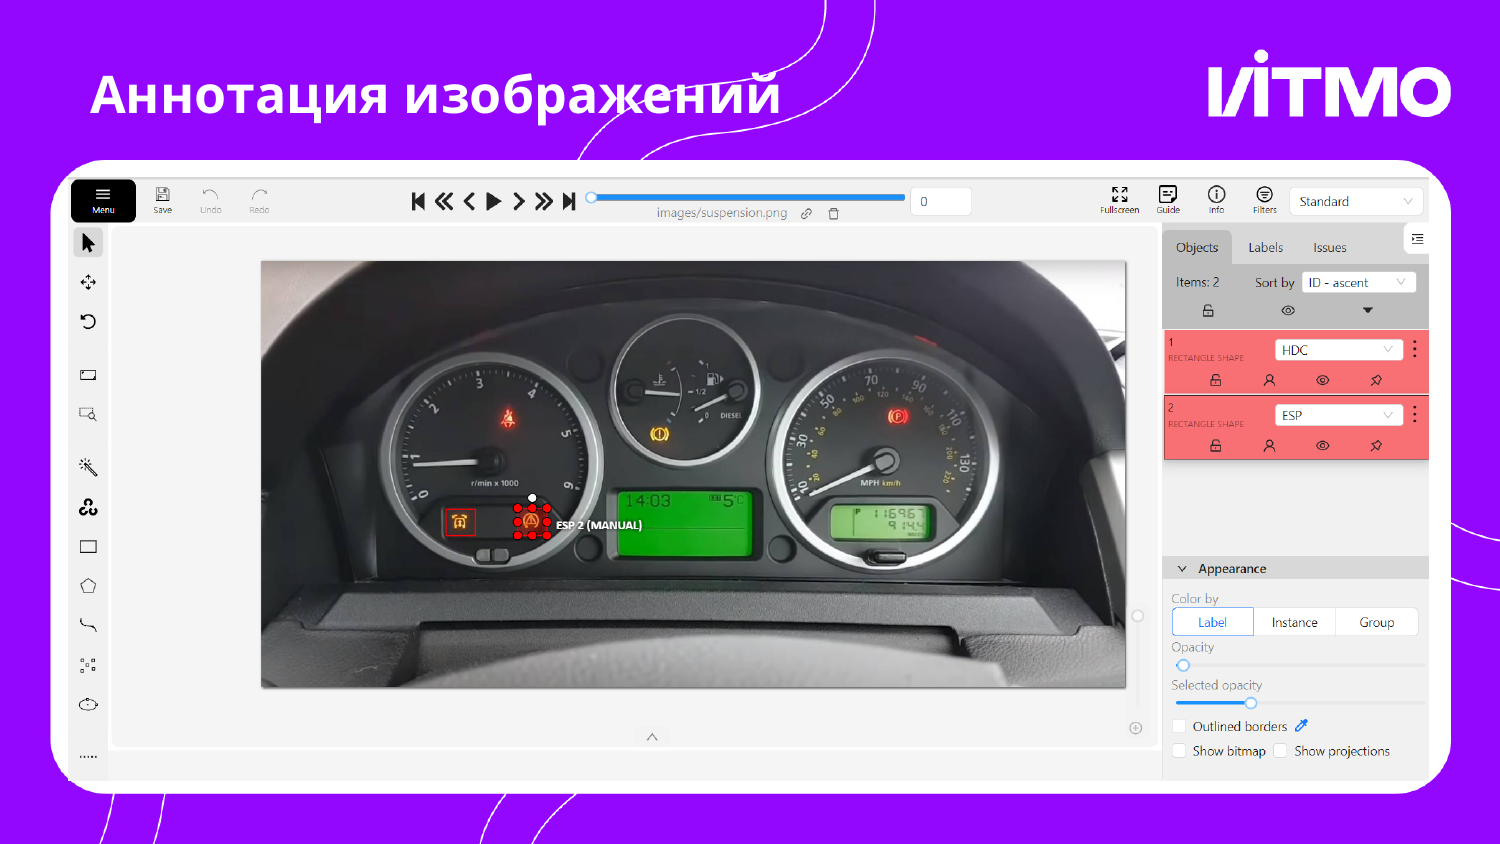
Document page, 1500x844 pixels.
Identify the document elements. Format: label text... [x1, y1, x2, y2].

title Аннотация изображений [75, 50, 1195, 137]
picture [0, 0, 1500, 844]
